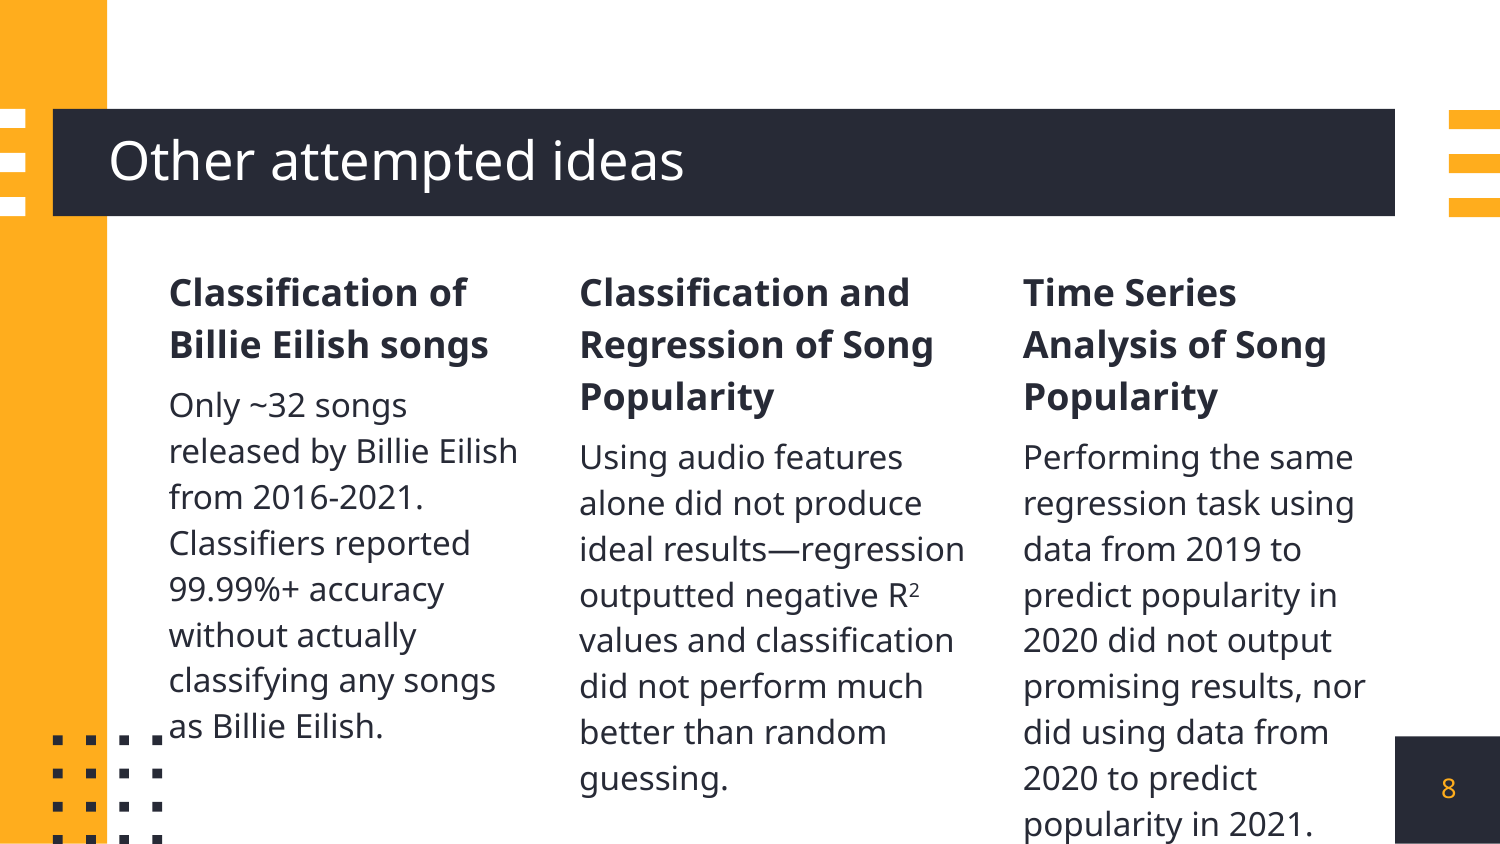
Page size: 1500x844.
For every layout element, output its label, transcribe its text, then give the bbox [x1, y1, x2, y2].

list Classification and Regression of Song Popularity Using audio features alone did not produce ideal results—regression outputted negative R2 values and classification did not perform much better than random guessing. [579, 262, 993, 737]
list Time Series Analysis of Song Popularity Performing the same regression task using data from 2019 to predict popularity in 2020 did not output promising results, nor did using data from 2020 to predict popularity in 2021. [1023, 262, 1394, 737]
list Classification of Billie Eilish songs Only ~32 songs released by Billie Eilish from 2016-2021. Classifiers reported 99.99%+ accuracy without actually classifying any songs as Billie Eilish. [168, 262, 539, 737]
slide_number 8 [1395, 736, 1500, 844]
title Other attempted ideas [108, 108, 1396, 217]
